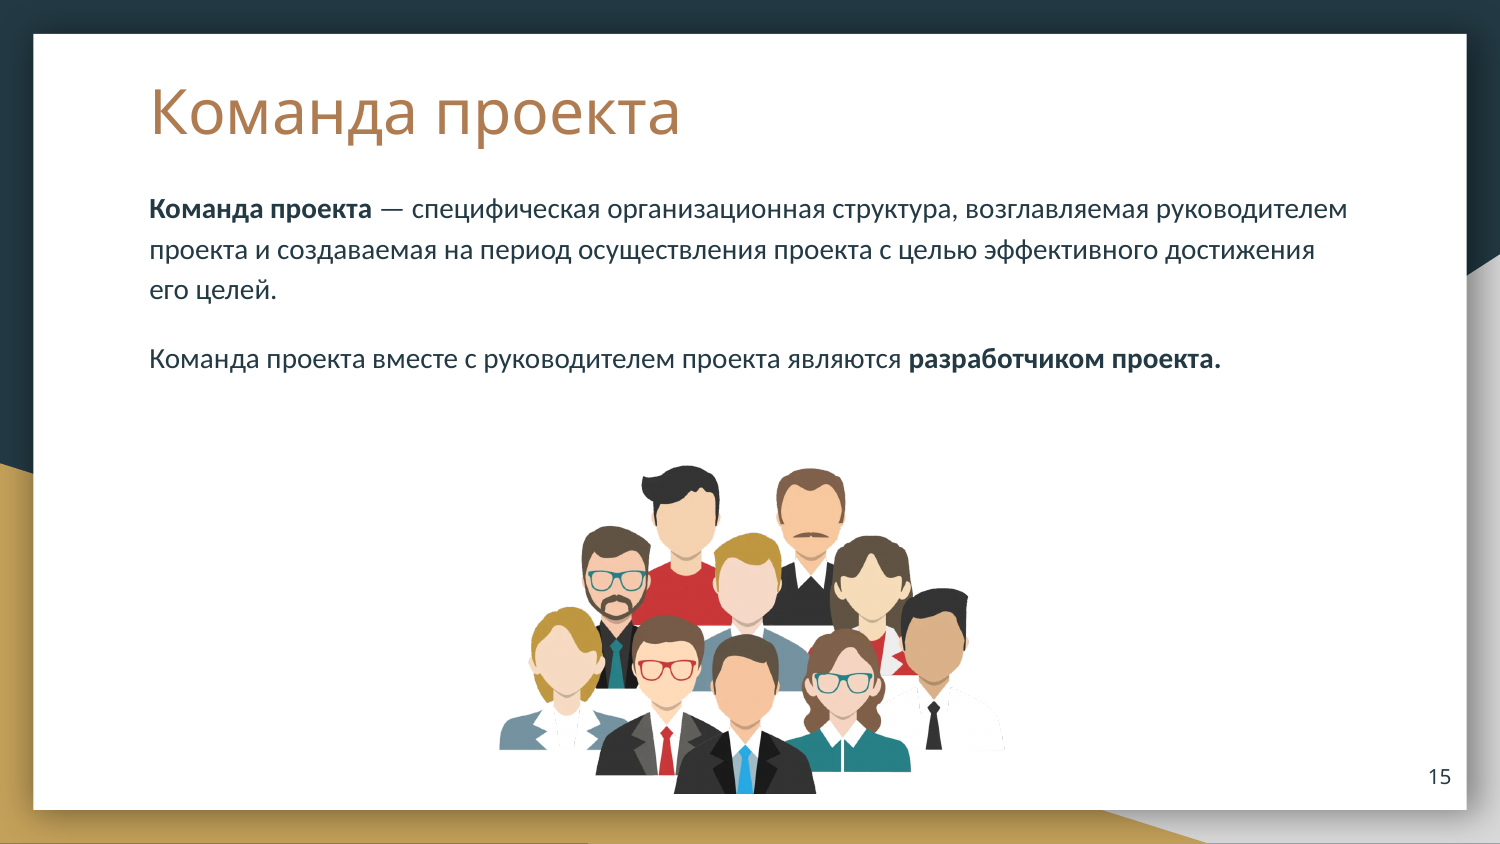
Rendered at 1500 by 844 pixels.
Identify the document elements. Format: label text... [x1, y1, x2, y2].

title Команда проекта [134, 56, 1366, 169]
picture [495, 461, 1005, 794]
slide_number ‹#› [1376, 745, 1467, 810]
list Команда проекта — специфическая организационная структура, возглавляемая руководителем проекта и создаваемая на период осуществления проекта с целью эффективного достижения его целей. Команда проекта вместе с руководителем проекта являются разработчиком проекта. [134, 169, 1366, 463]
